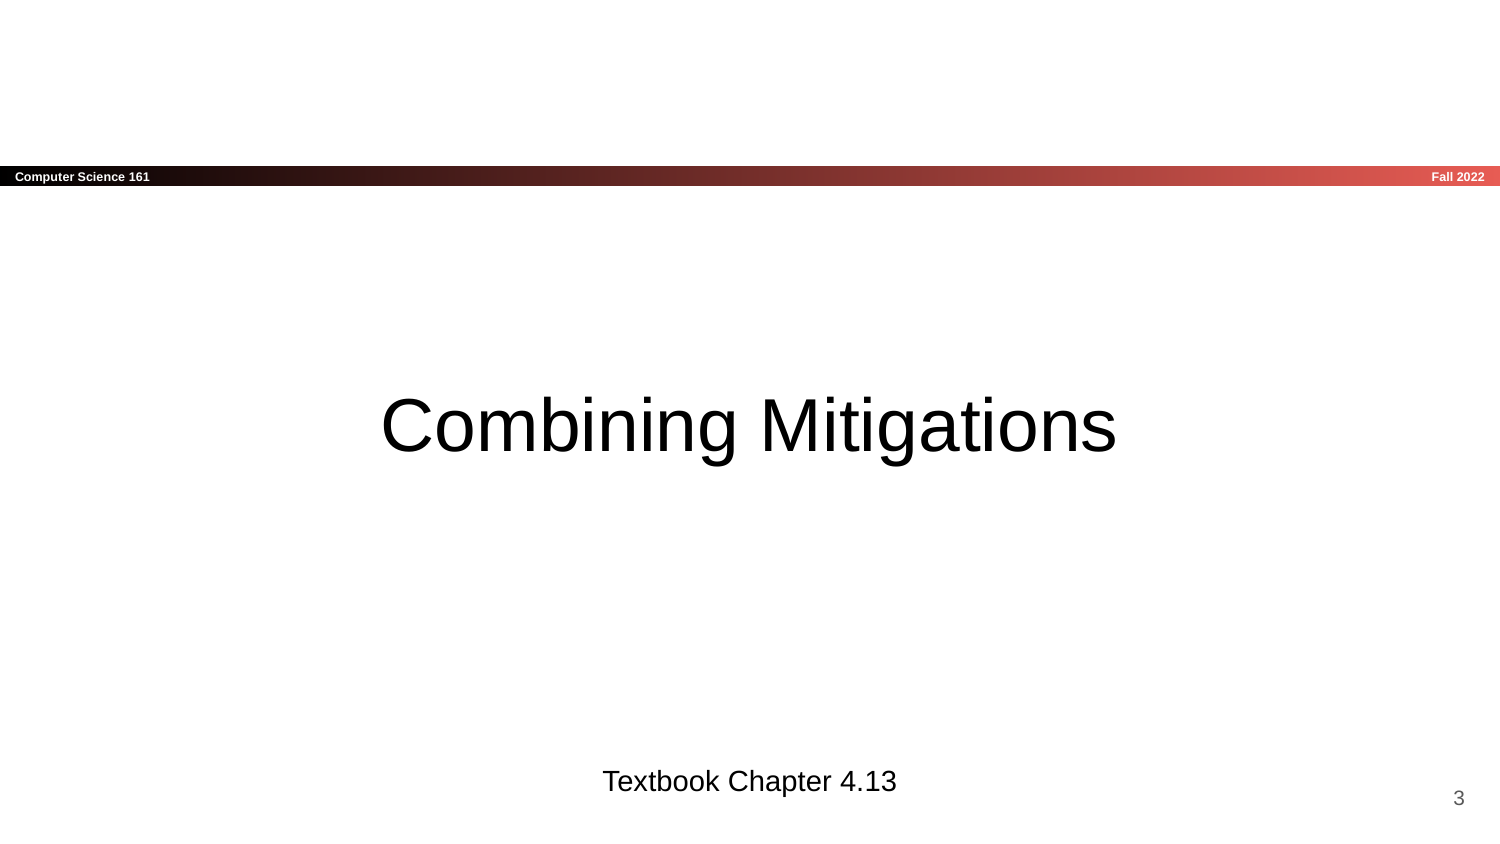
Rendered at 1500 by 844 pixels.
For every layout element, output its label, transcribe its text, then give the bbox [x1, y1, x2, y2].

title Combining Mitigations [51, 352, 1449, 491]
slide_number ‹#› [1416, 764, 1480, 830]
text_box Textbook Chapter 4.13 [84, 741, 1416, 836]
